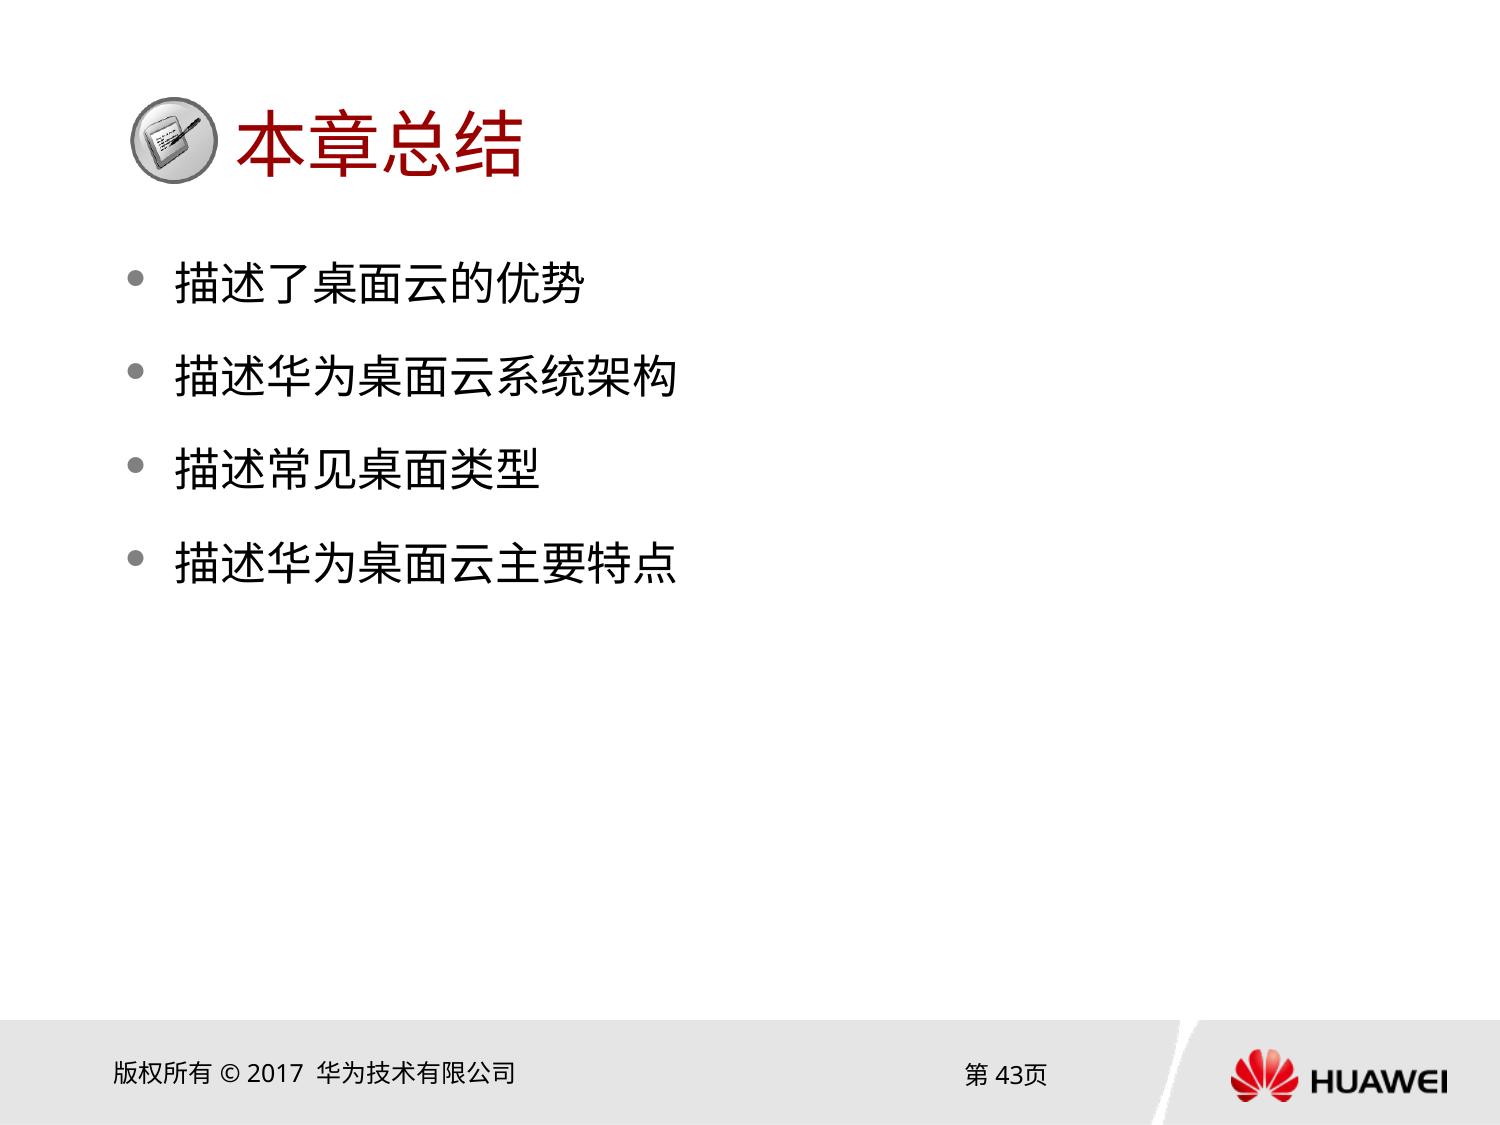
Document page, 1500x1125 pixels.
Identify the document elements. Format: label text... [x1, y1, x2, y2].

picture [0, 1020, 1500, 1125]
list 描述了桌面云的优势 描述华为桌面云系统架构 描述常见桌面类型 描述华为桌面云主要特点 [111, 225, 1412, 865]
picture [123, 89, 225, 191]
